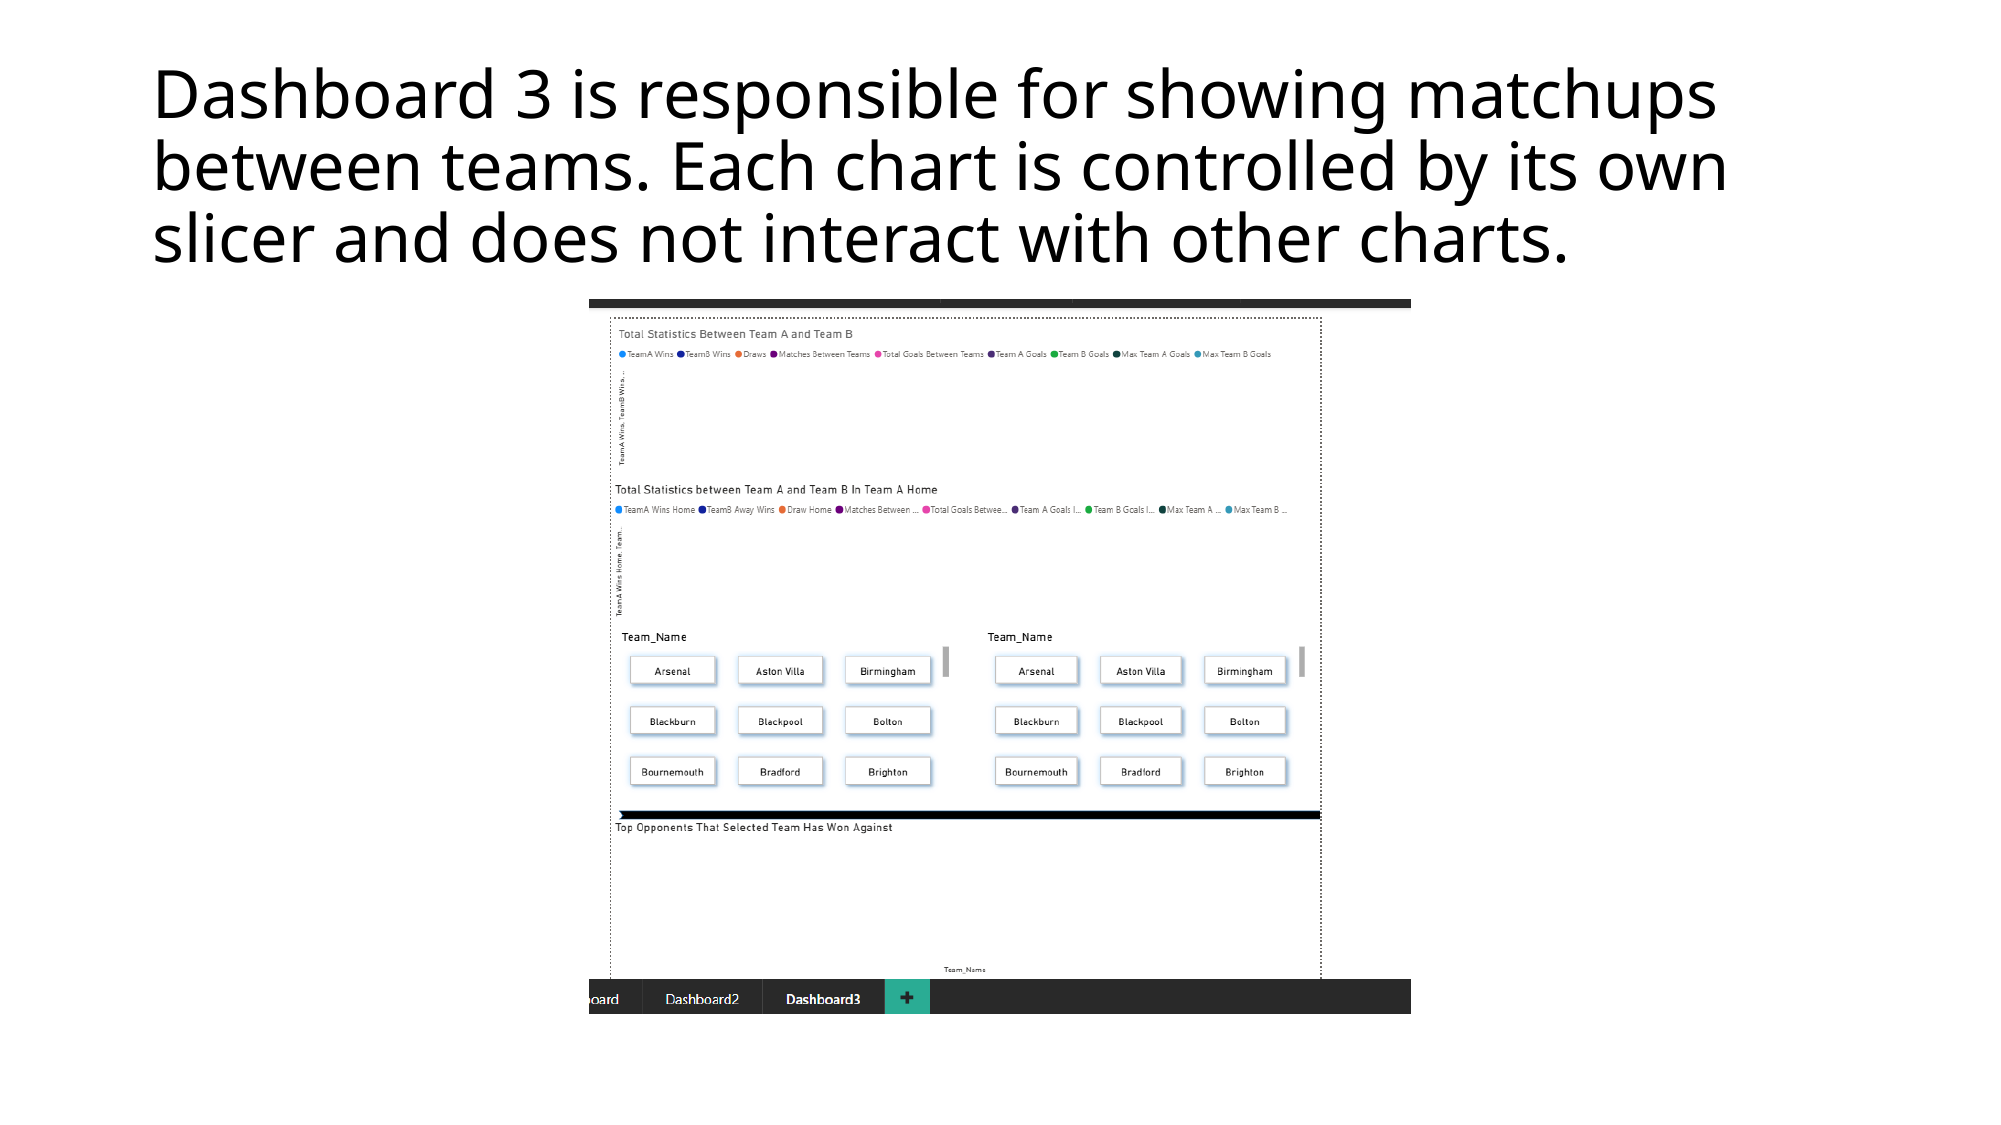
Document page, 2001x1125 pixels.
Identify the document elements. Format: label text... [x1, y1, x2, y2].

title Dashboard 3 is responsible for showing matchups between teams. Each chart is controlled by its own slicer and does not interact with other charts. [137, 59, 1863, 278]
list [589, 299, 1411, 1014]
